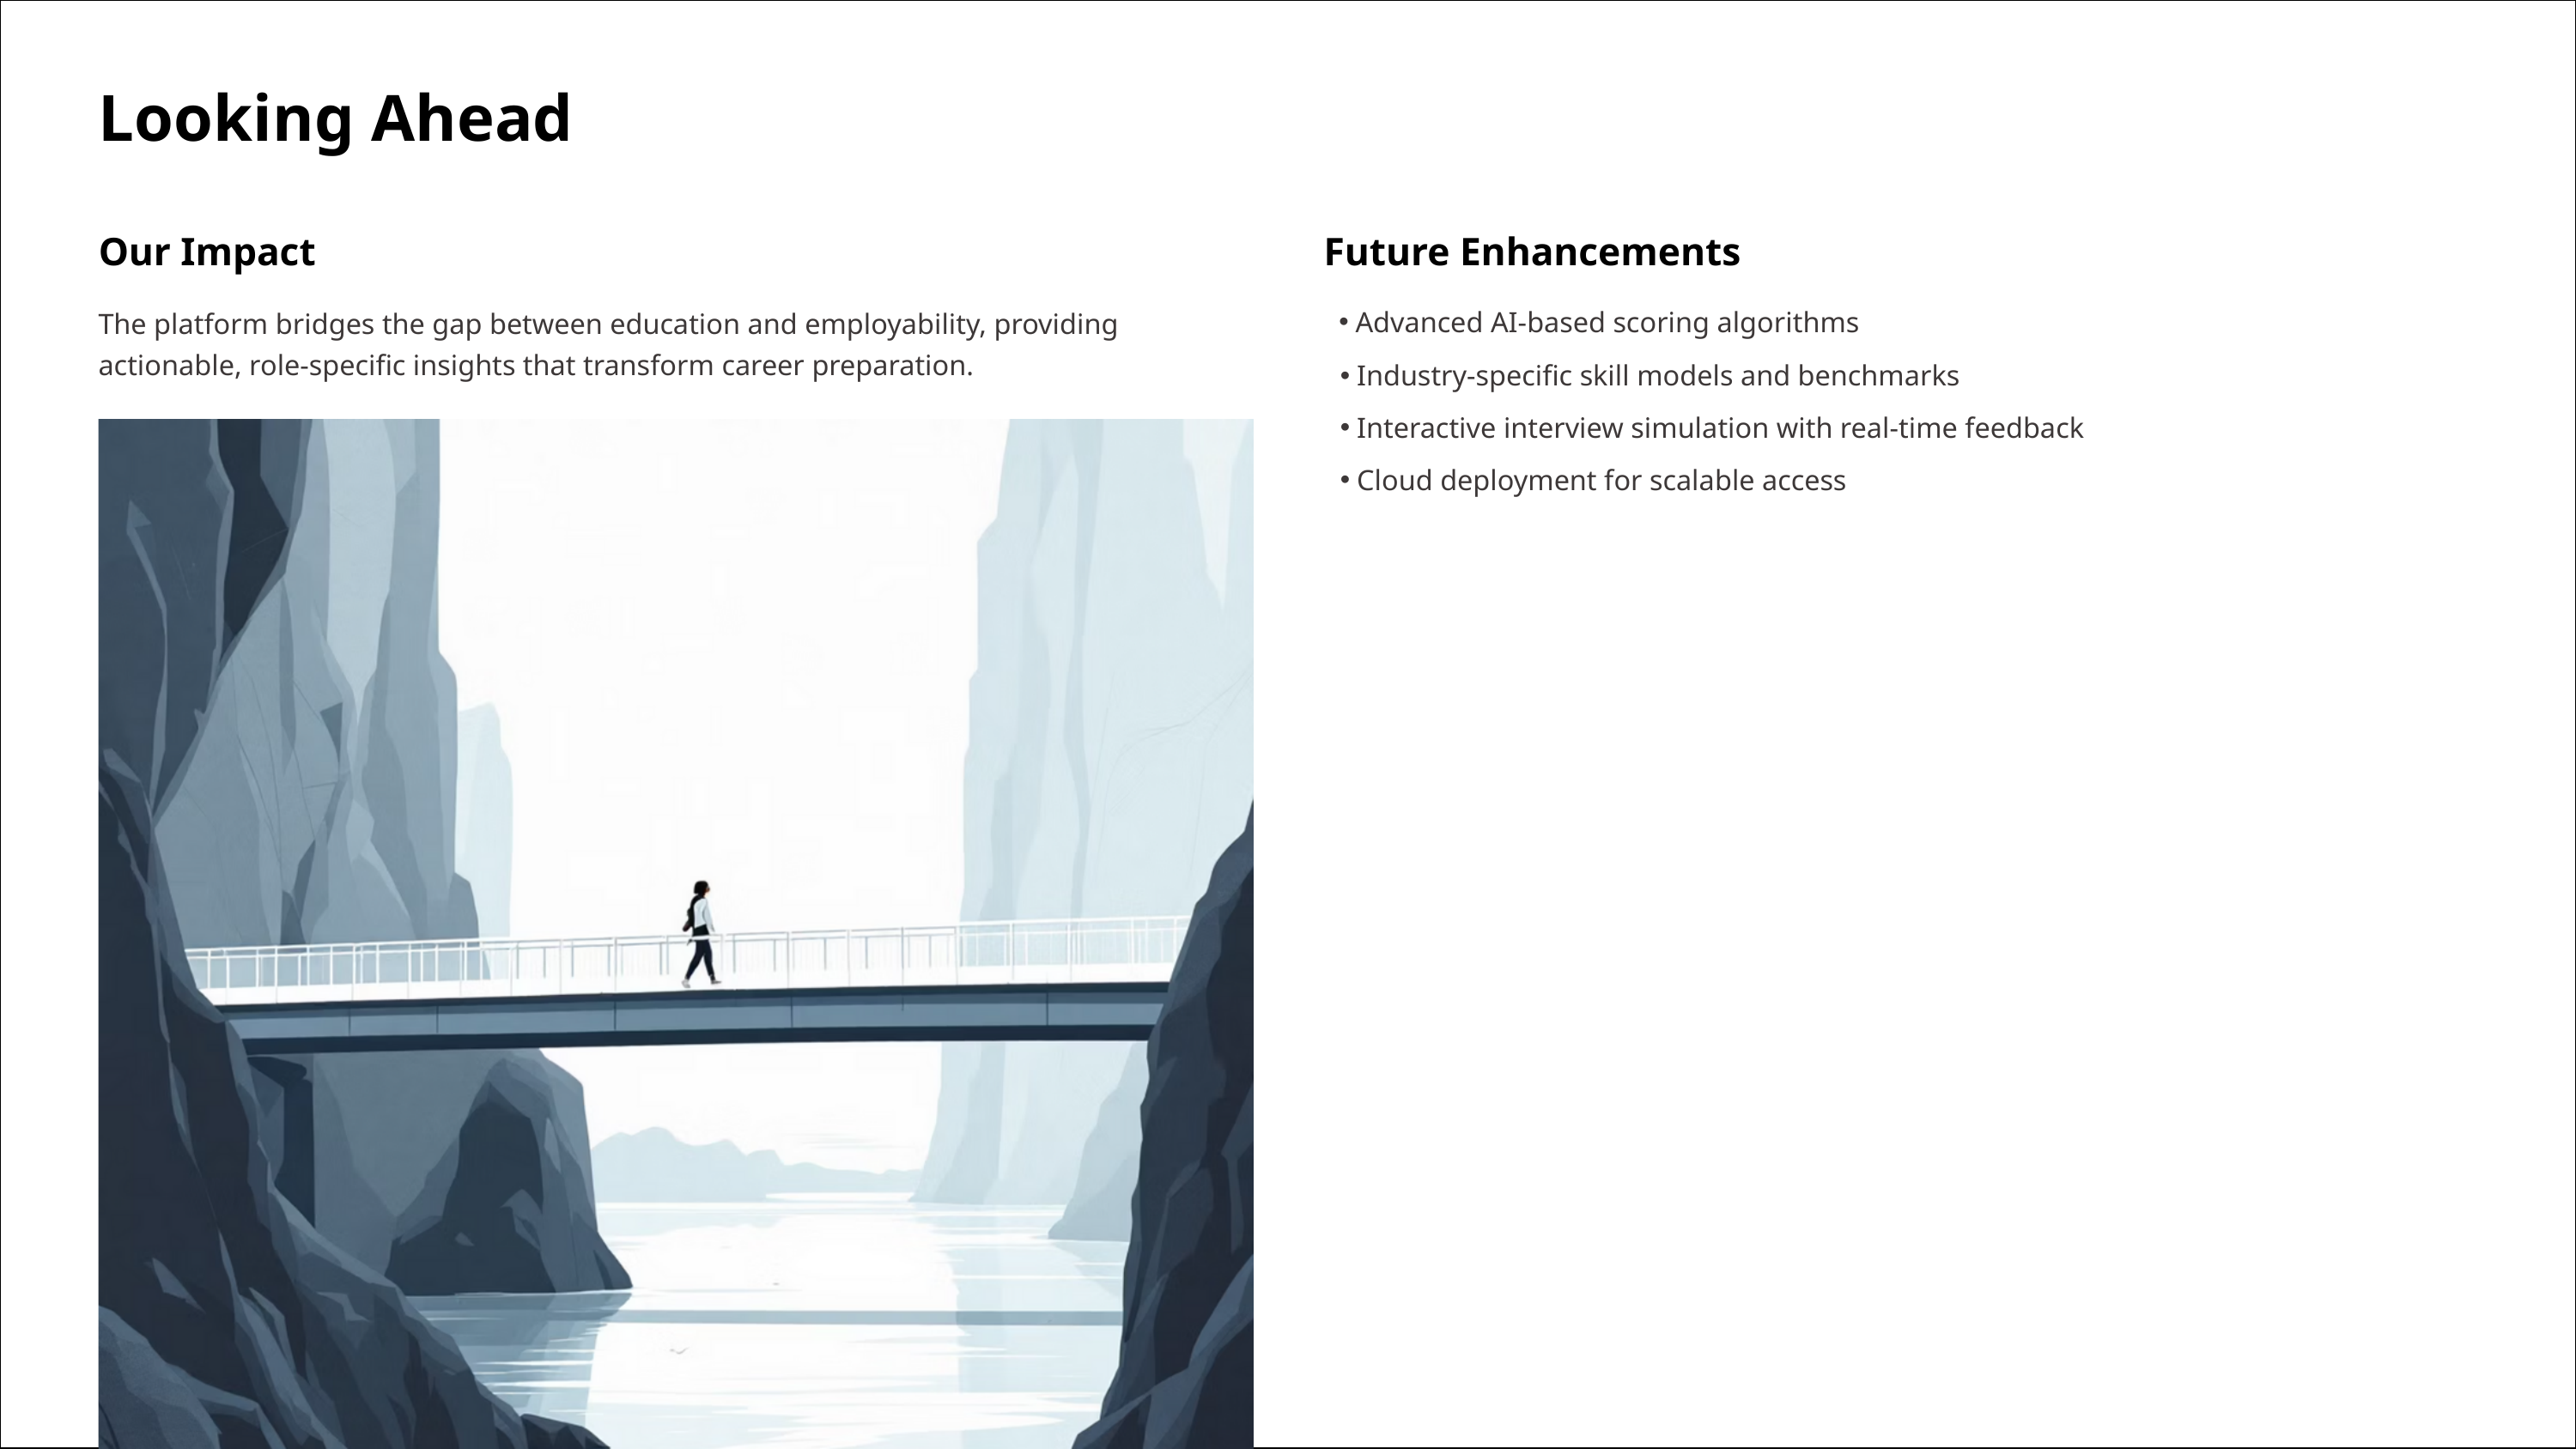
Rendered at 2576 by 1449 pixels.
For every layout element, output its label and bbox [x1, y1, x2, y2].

text_box [0, 0, 2576, 1449]
